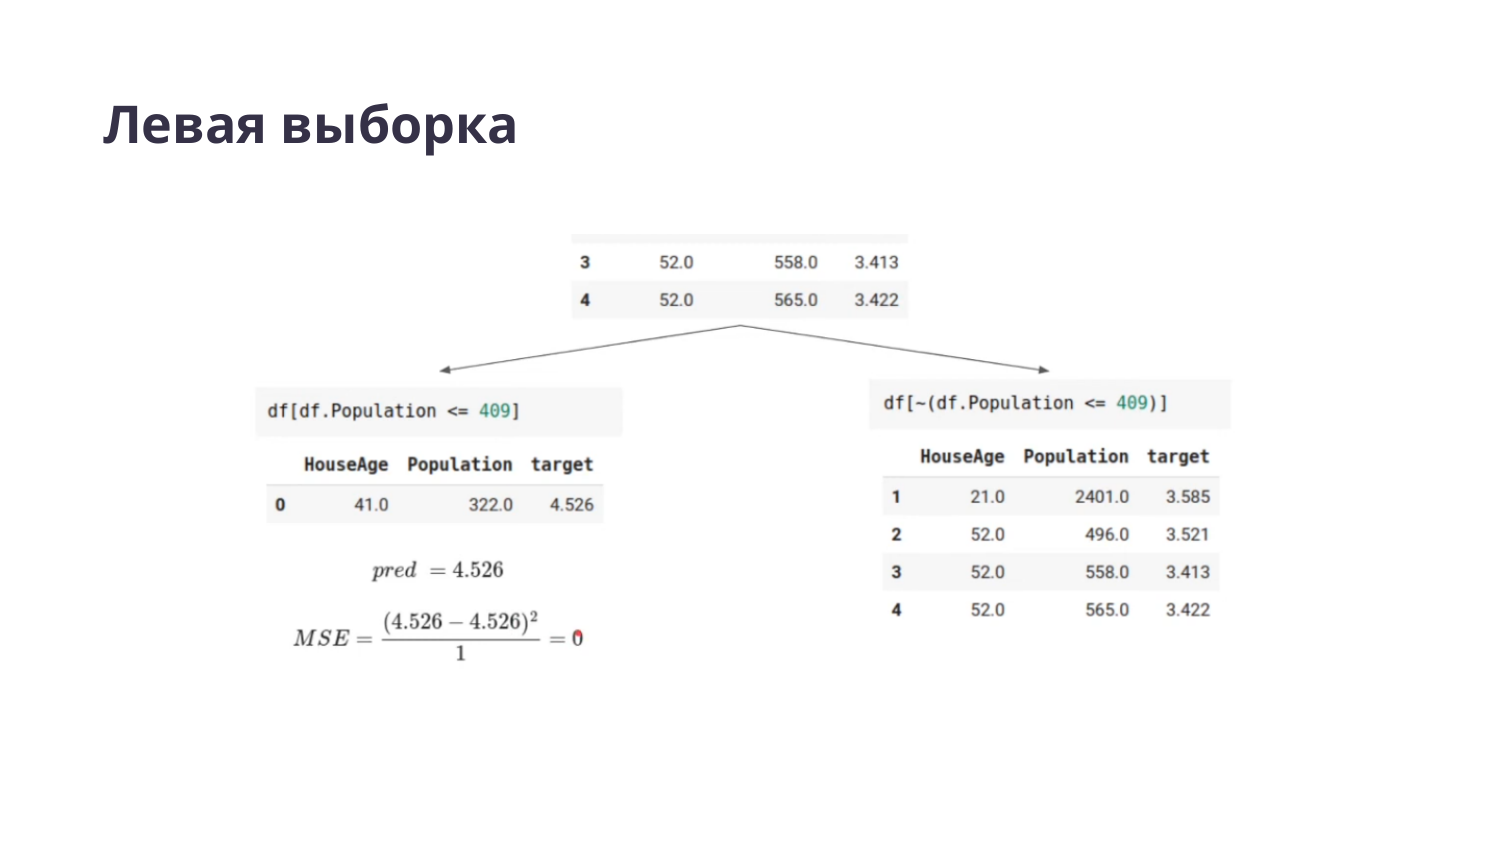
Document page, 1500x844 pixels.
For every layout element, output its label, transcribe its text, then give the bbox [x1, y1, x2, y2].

picture [233, 234, 1267, 718]
title Левая выборка [103, 44, 1397, 208]
